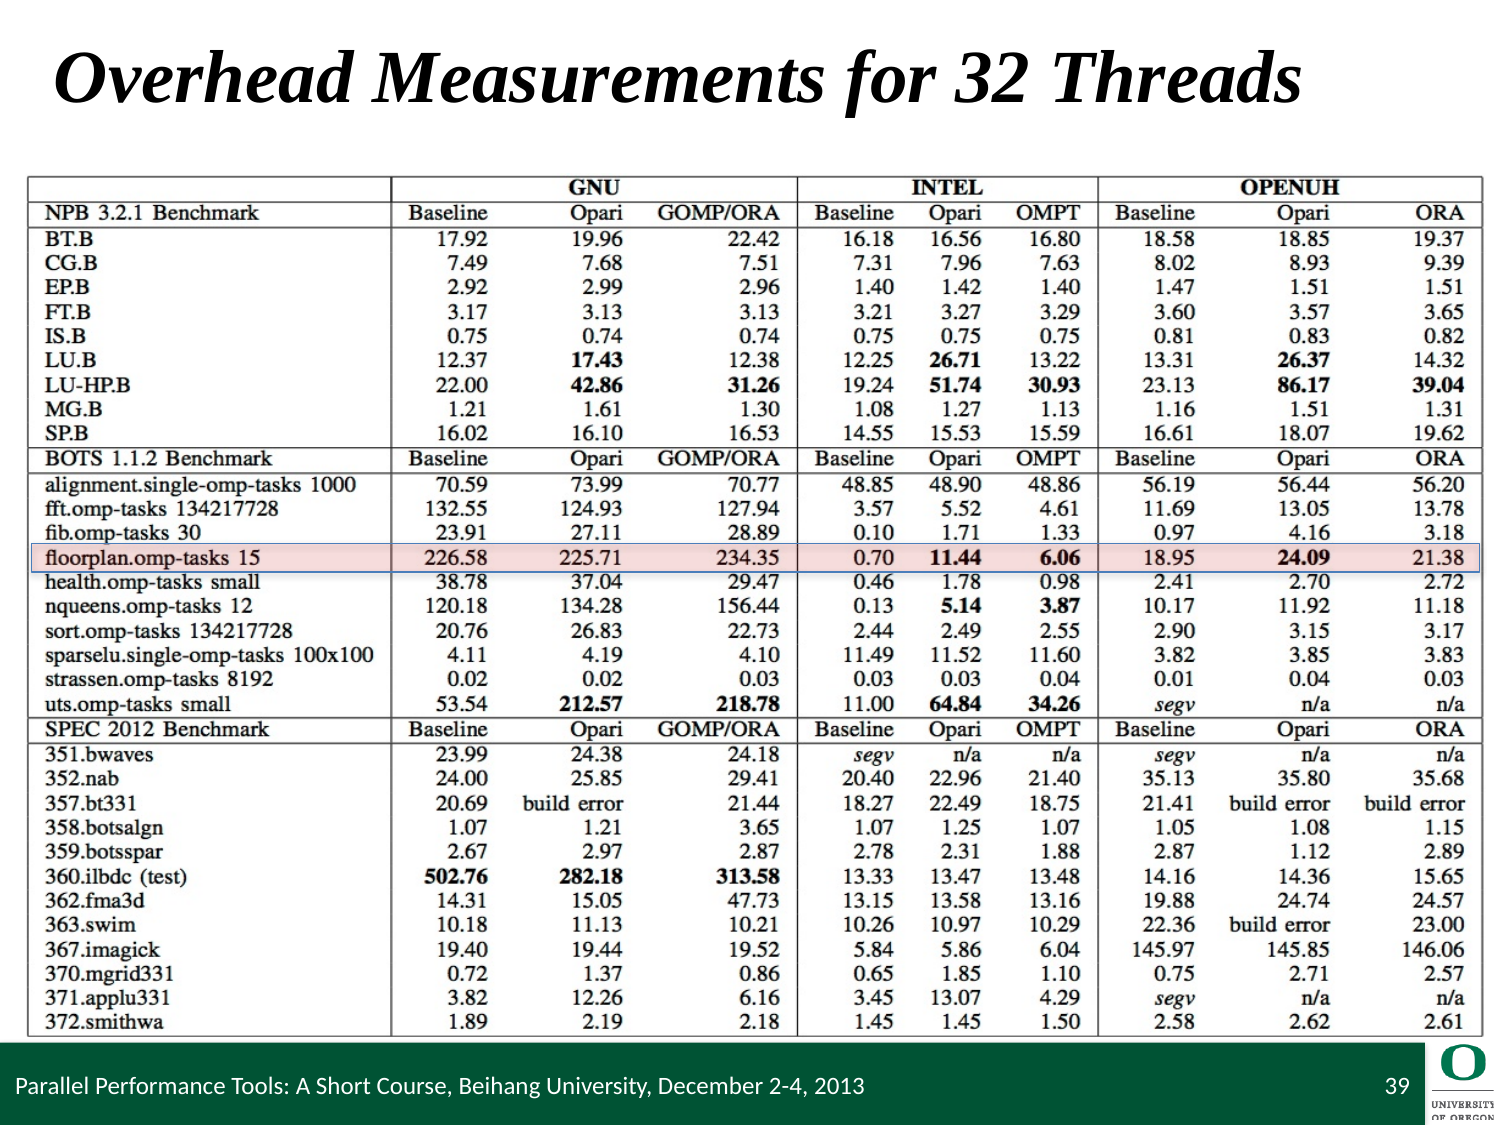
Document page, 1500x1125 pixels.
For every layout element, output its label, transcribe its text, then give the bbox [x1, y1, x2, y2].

picture [25, 173, 1486, 1038]
footer Parallel Performance Tools: A Short Course, Beihang University, December 2-4, 2013 [0, 1044, 988, 1125]
title Overhead Measurements for 32 Threads [39, 0, 1500, 145]
slide_number 39 [1074, 1047, 1425, 1125]
